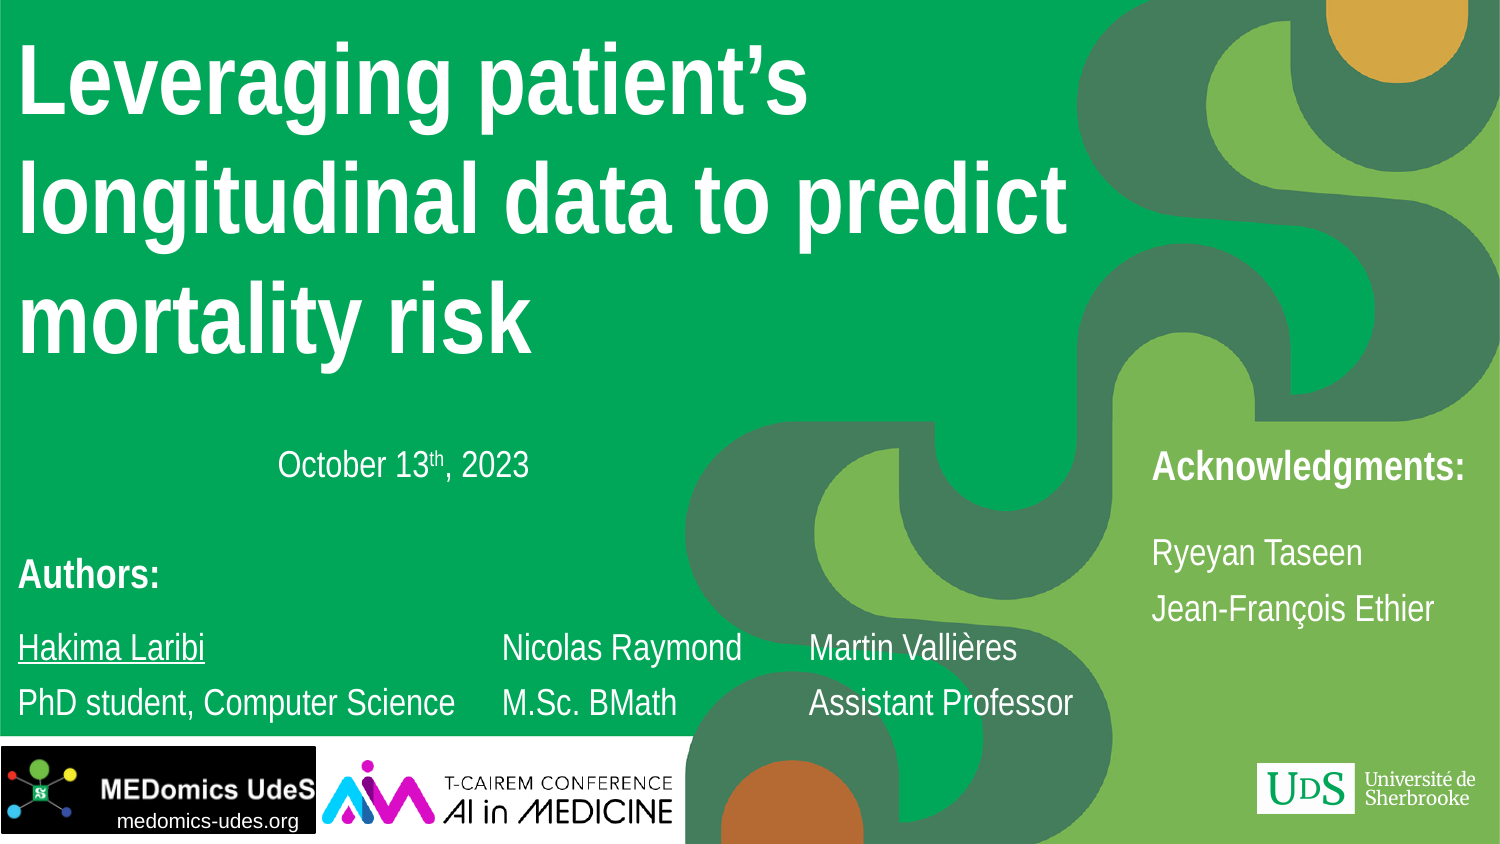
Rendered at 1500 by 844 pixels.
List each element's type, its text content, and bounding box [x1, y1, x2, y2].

text_box Nicolas Raymond M.Sc. BMath [501, 622, 809, 726]
text_box Ryeyan Taseen Jean-François Ethier [1151, 528, 1464, 647]
list Hakima Laribi PhD student, Computer Science [17, 622, 501, 726]
text_box Authors: [17, 546, 172, 611]
picture [0, 0, 1500, 844]
text_box Acknowledgments: [1151, 439, 1500, 504]
text_box October 13th, 2023 [277, 439, 590, 493]
text_box [2, 747, 315, 753]
text_box Martin Vallières Assistant Professor [809, 622, 1117, 726]
title Leveraging patient’s longitudinal data to predict mortality risk [17, 13, 1093, 405]
text_box medomics-udes.org [102, 834, 316, 840]
